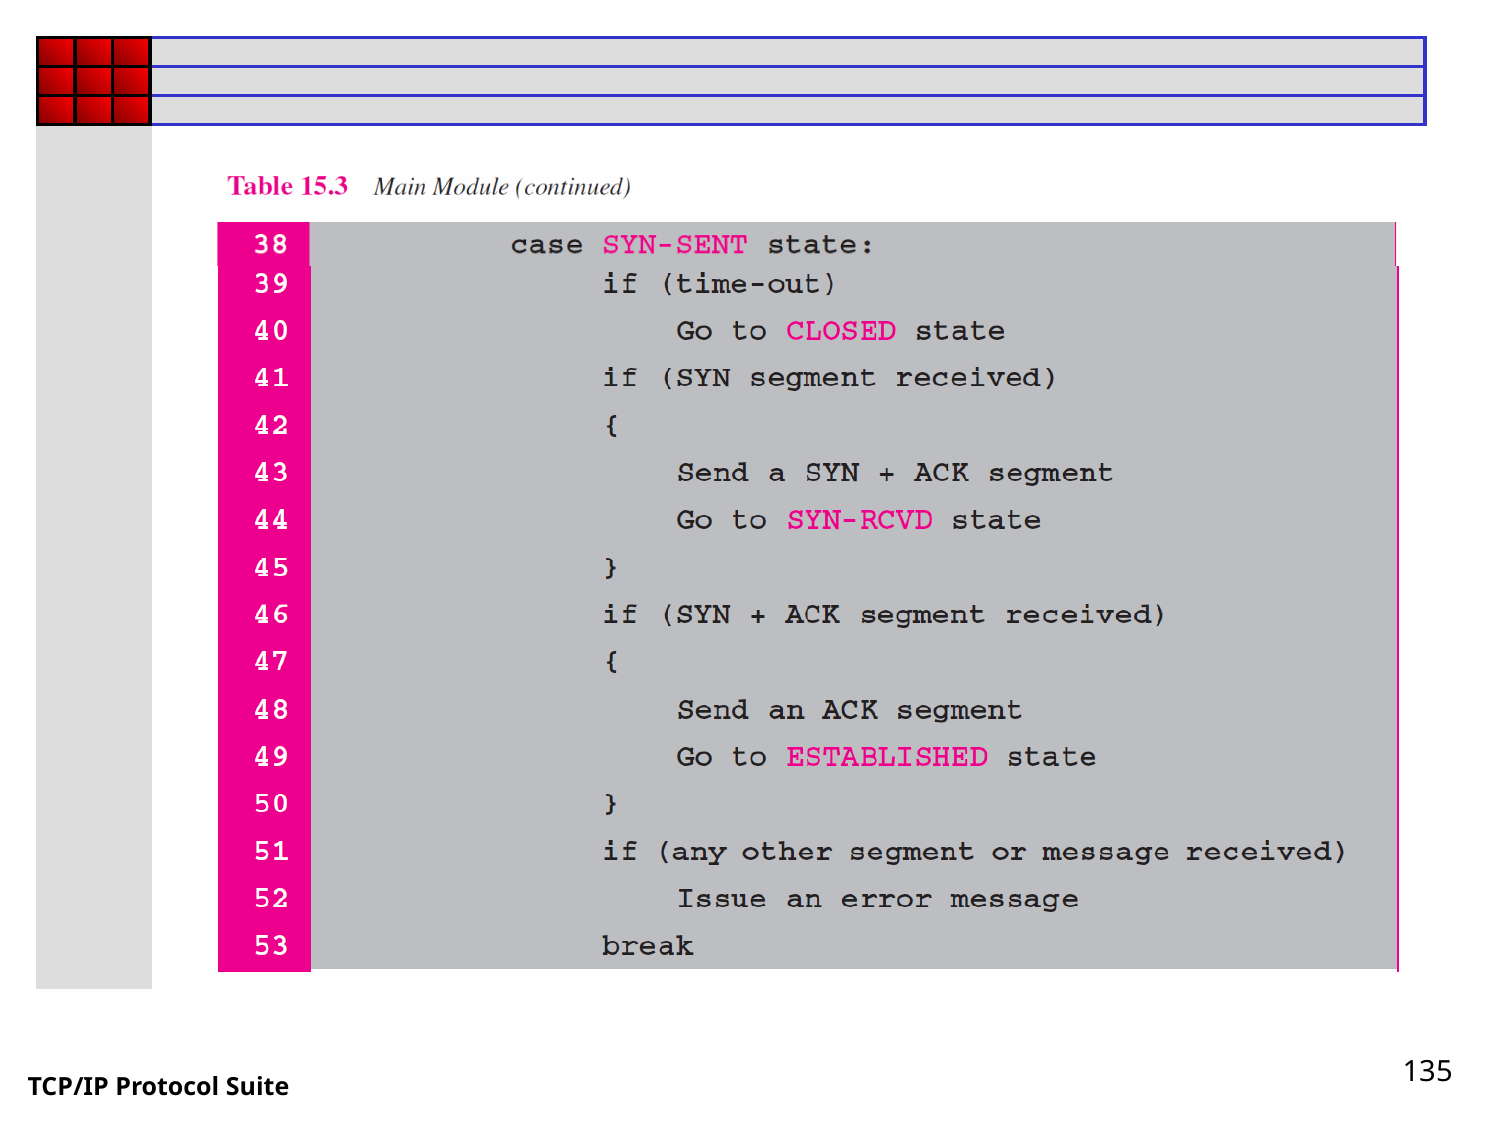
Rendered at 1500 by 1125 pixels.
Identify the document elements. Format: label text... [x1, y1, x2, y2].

text_box 135 [1155, 1024, 1468, 1100]
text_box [208, 221, 1408, 973]
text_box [37, 37, 1426, 988]
picture [221, 159, 647, 209]
text_box TCP/IP Protocol Suite [12, 1032, 488, 1108]
